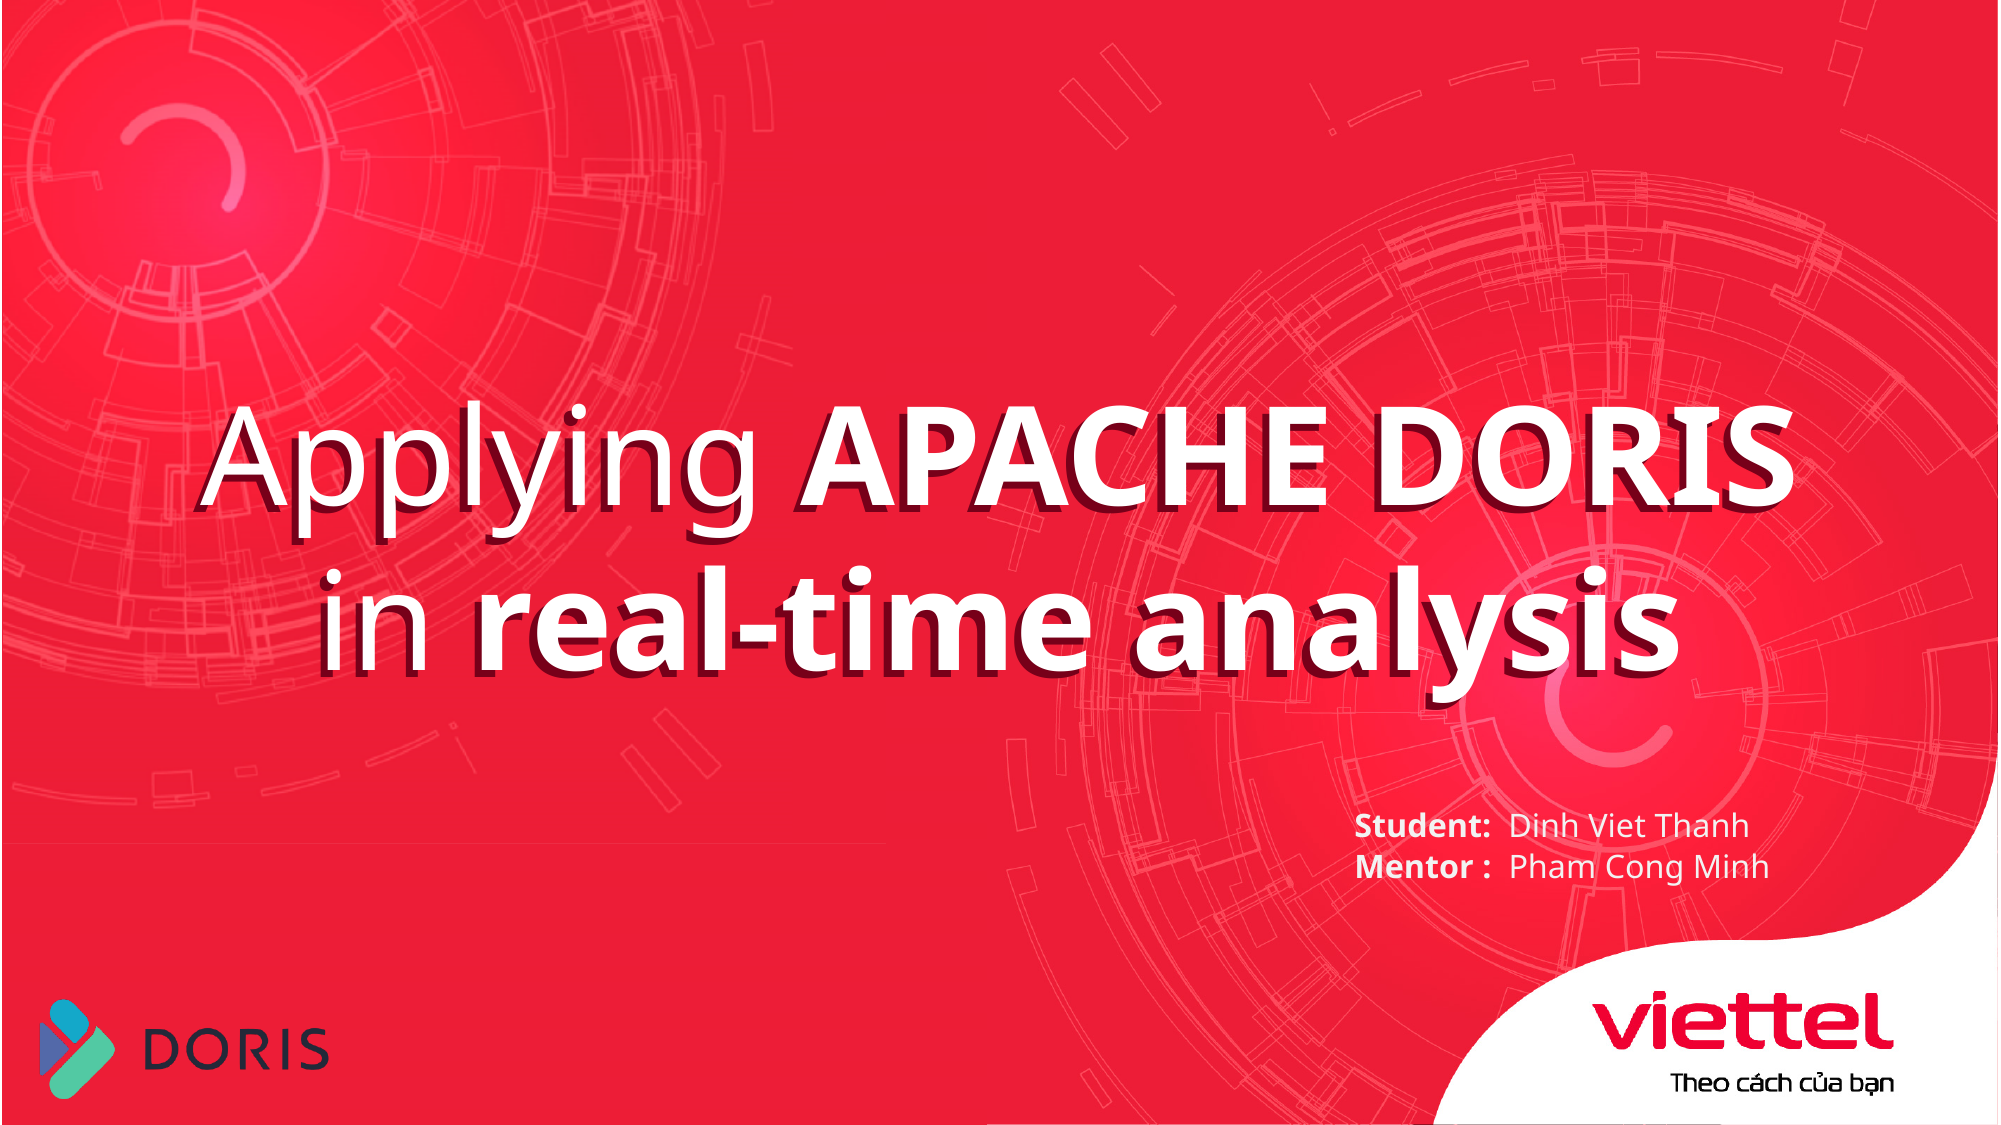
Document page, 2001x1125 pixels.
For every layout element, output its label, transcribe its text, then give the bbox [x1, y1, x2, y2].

picture [2, 0, 1998, 1125]
title Applying APACHE DORIS in real-time analysis [987, 325, 2000, 706]
list Student: Dinh Viet Thanh Mentor : Pham Cong Minh [1339, 808, 1947, 893]
